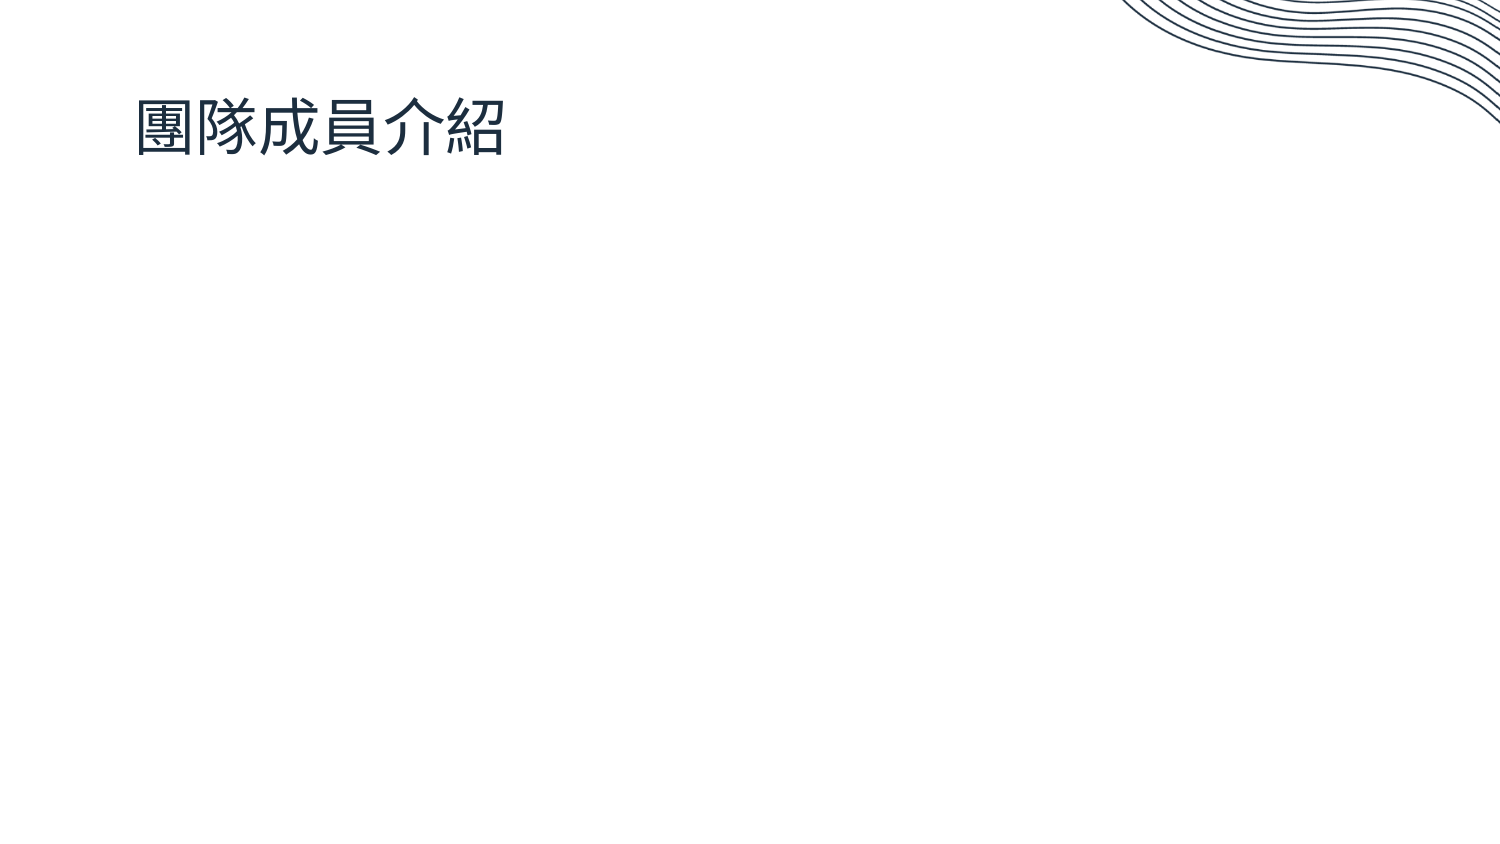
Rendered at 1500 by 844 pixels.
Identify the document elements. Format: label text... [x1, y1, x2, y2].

picture [1078, 0, 1500, 191]
title 團隊成員介紹 [118, 72, 1382, 167]
